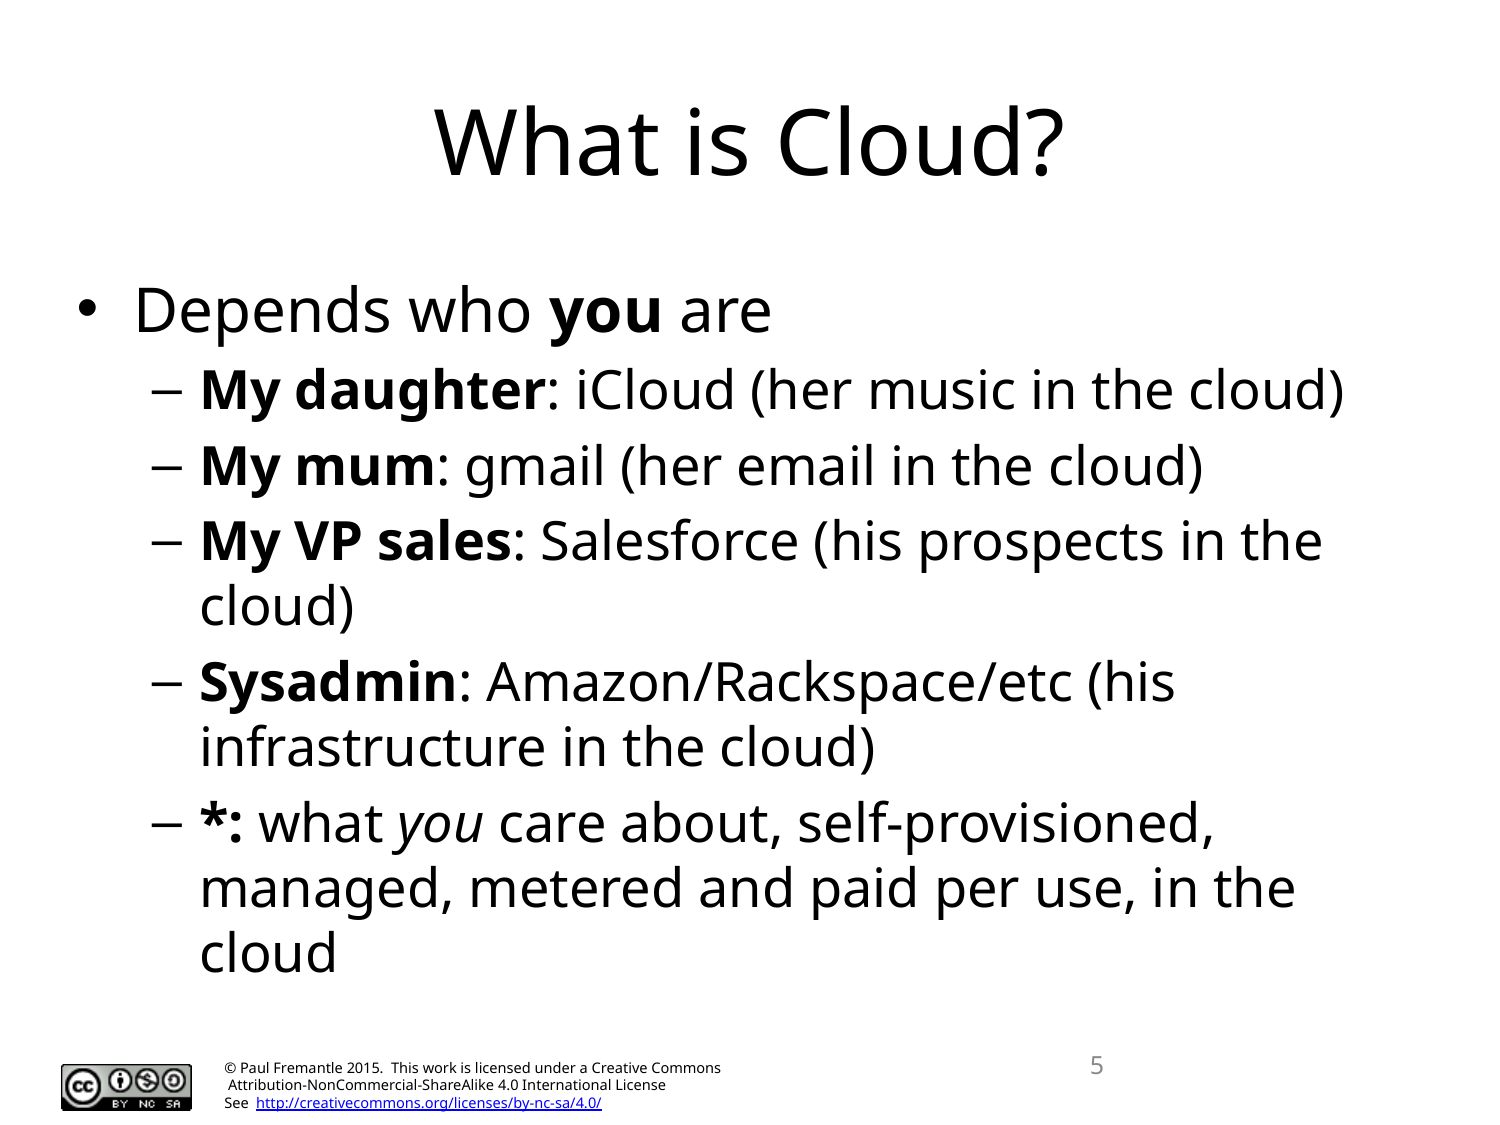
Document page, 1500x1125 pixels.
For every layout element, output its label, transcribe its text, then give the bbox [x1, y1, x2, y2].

list Depends who you are My daughter: iCloud (her music in the cloud) My mum: gmail (her email in the cloud) My VP sales: Salesforce (his prospects in the cloud) Sysadmin: Amazon/Rackspace/etc (his infrastructure in the cloud) *: what you care about, self-provisioned, managed, metered and paid per use, in the cloud [61, 262, 1412, 1005]
picture [61, 1064, 192, 1111]
slide_number 5 [1074, 1042, 1425, 1103]
title What is Cloud? [75, 45, 1425, 233]
